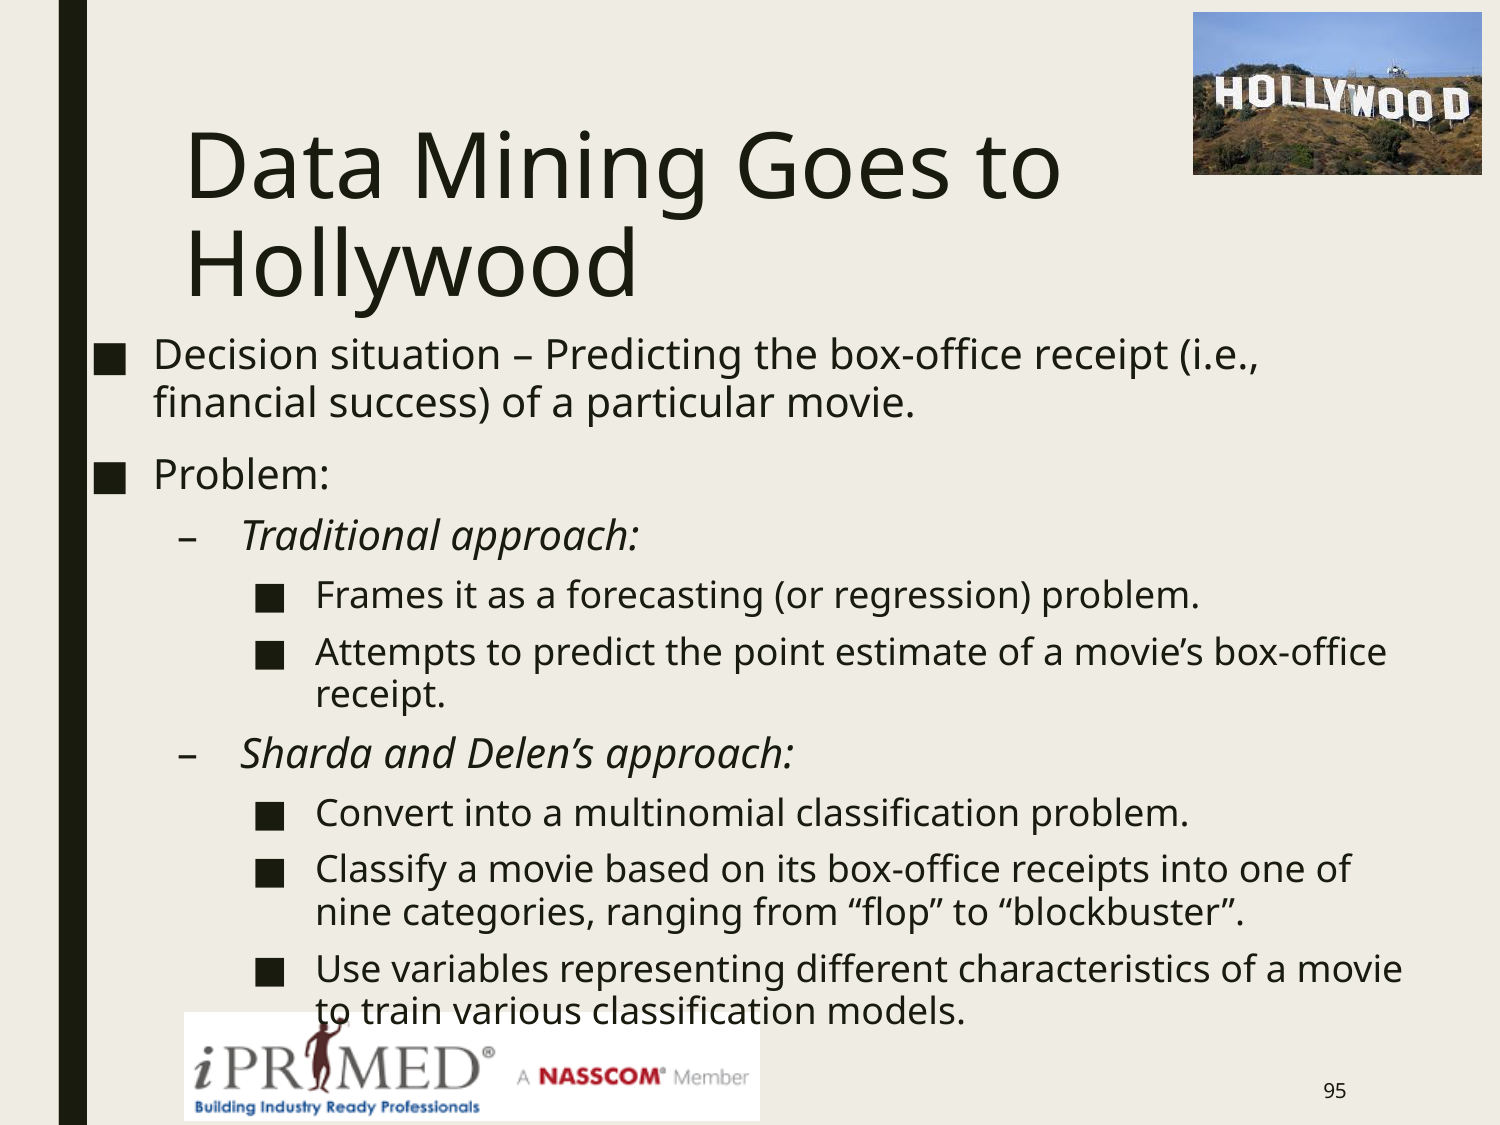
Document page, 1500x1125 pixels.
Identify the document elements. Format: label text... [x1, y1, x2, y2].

slide_number 94 [1165, 1058, 1362, 1125]
title Data Mining Goes to Hollywood [168, 112, 1351, 324]
picture [184, 1025, 760, 1121]
picture [1192, 12, 1482, 175]
list Decision situation – Predicting the box-office receipt (i.e., financial success) of a particular movie. Problem: Traditional approach: Frames it as a forecasting (or regression) problem. Attempts to predict the point estimate of a movie’s box-office receipt. Sharda and Delen’s approach: Convert into a multinomial classification problem. Classify a movie based on its box-office receipts into one of nine categories, ranging from “flop” to “blockbuster”. Use variables representing different characteristics of a movie to train various classification models. [75, 324, 1425, 1025]
